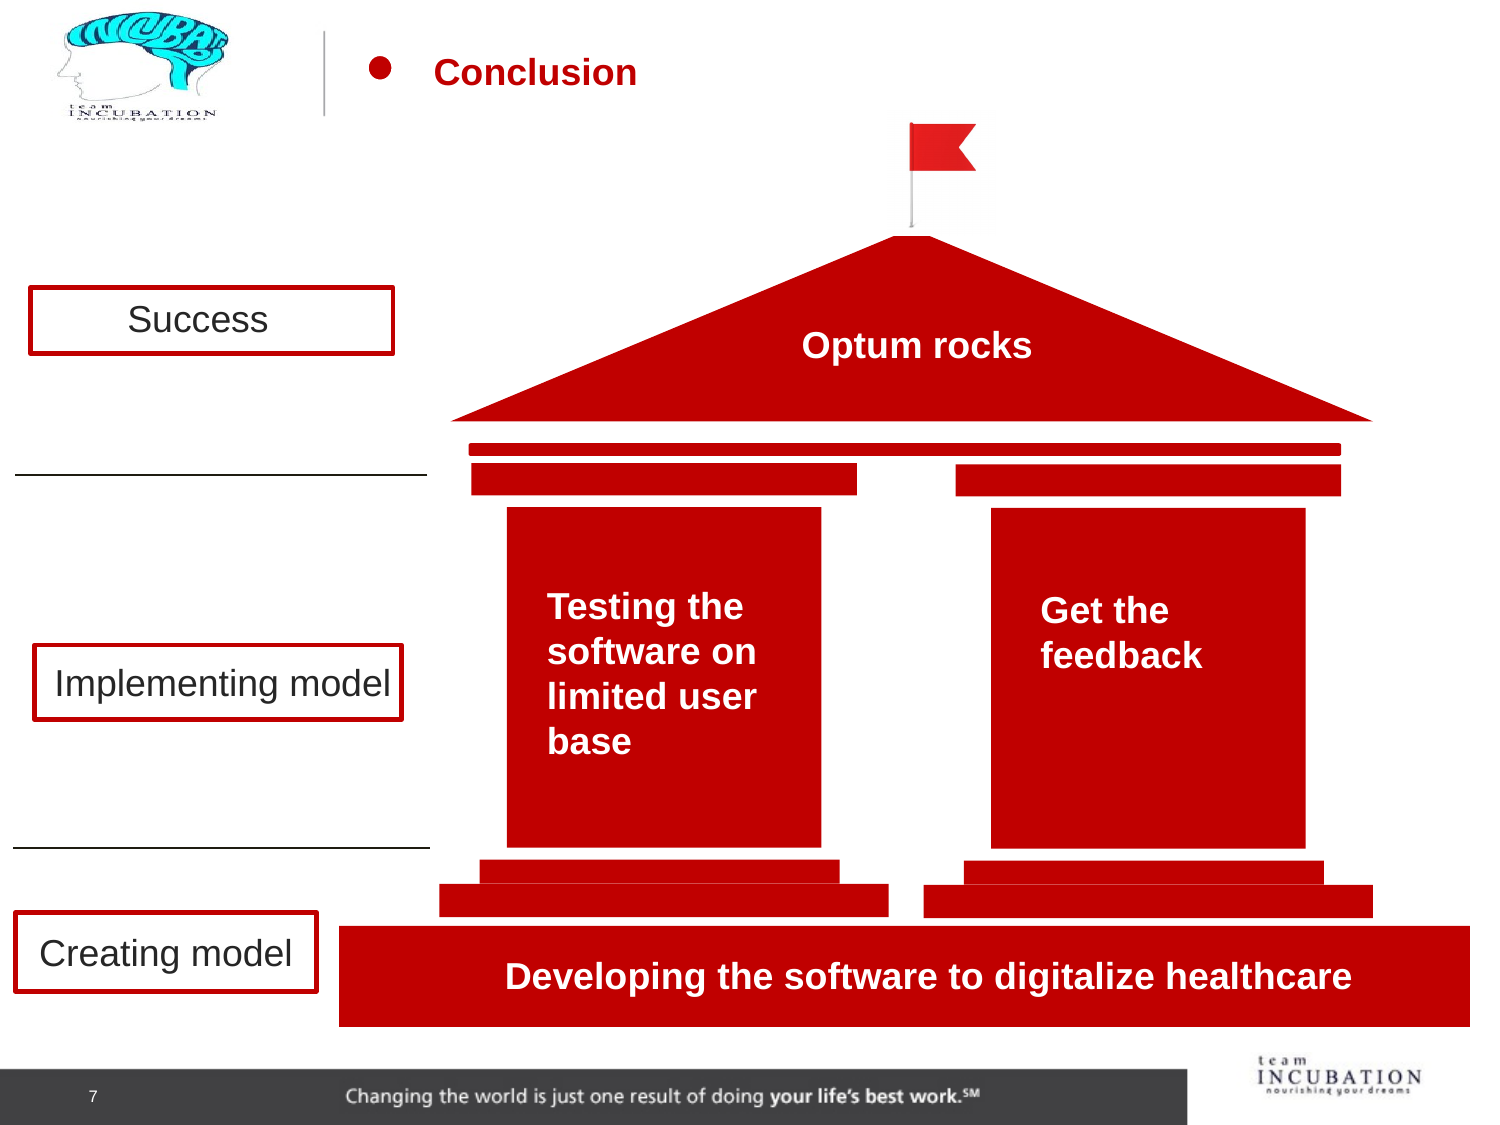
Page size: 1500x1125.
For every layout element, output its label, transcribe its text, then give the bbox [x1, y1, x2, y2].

text_box [364, 51, 396, 84]
text_box Conclusion [380, 28, 1323, 113]
text_box [28, 285, 333, 356]
text_box Creating model [13, 910, 318, 993]
text_box [32, 643, 333, 721]
text_box Success [112, 287, 324, 348]
text_box Implementing model [39, 651, 333, 712]
picture [0, 0, 1500, 1125]
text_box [338, 228, 1471, 1027]
